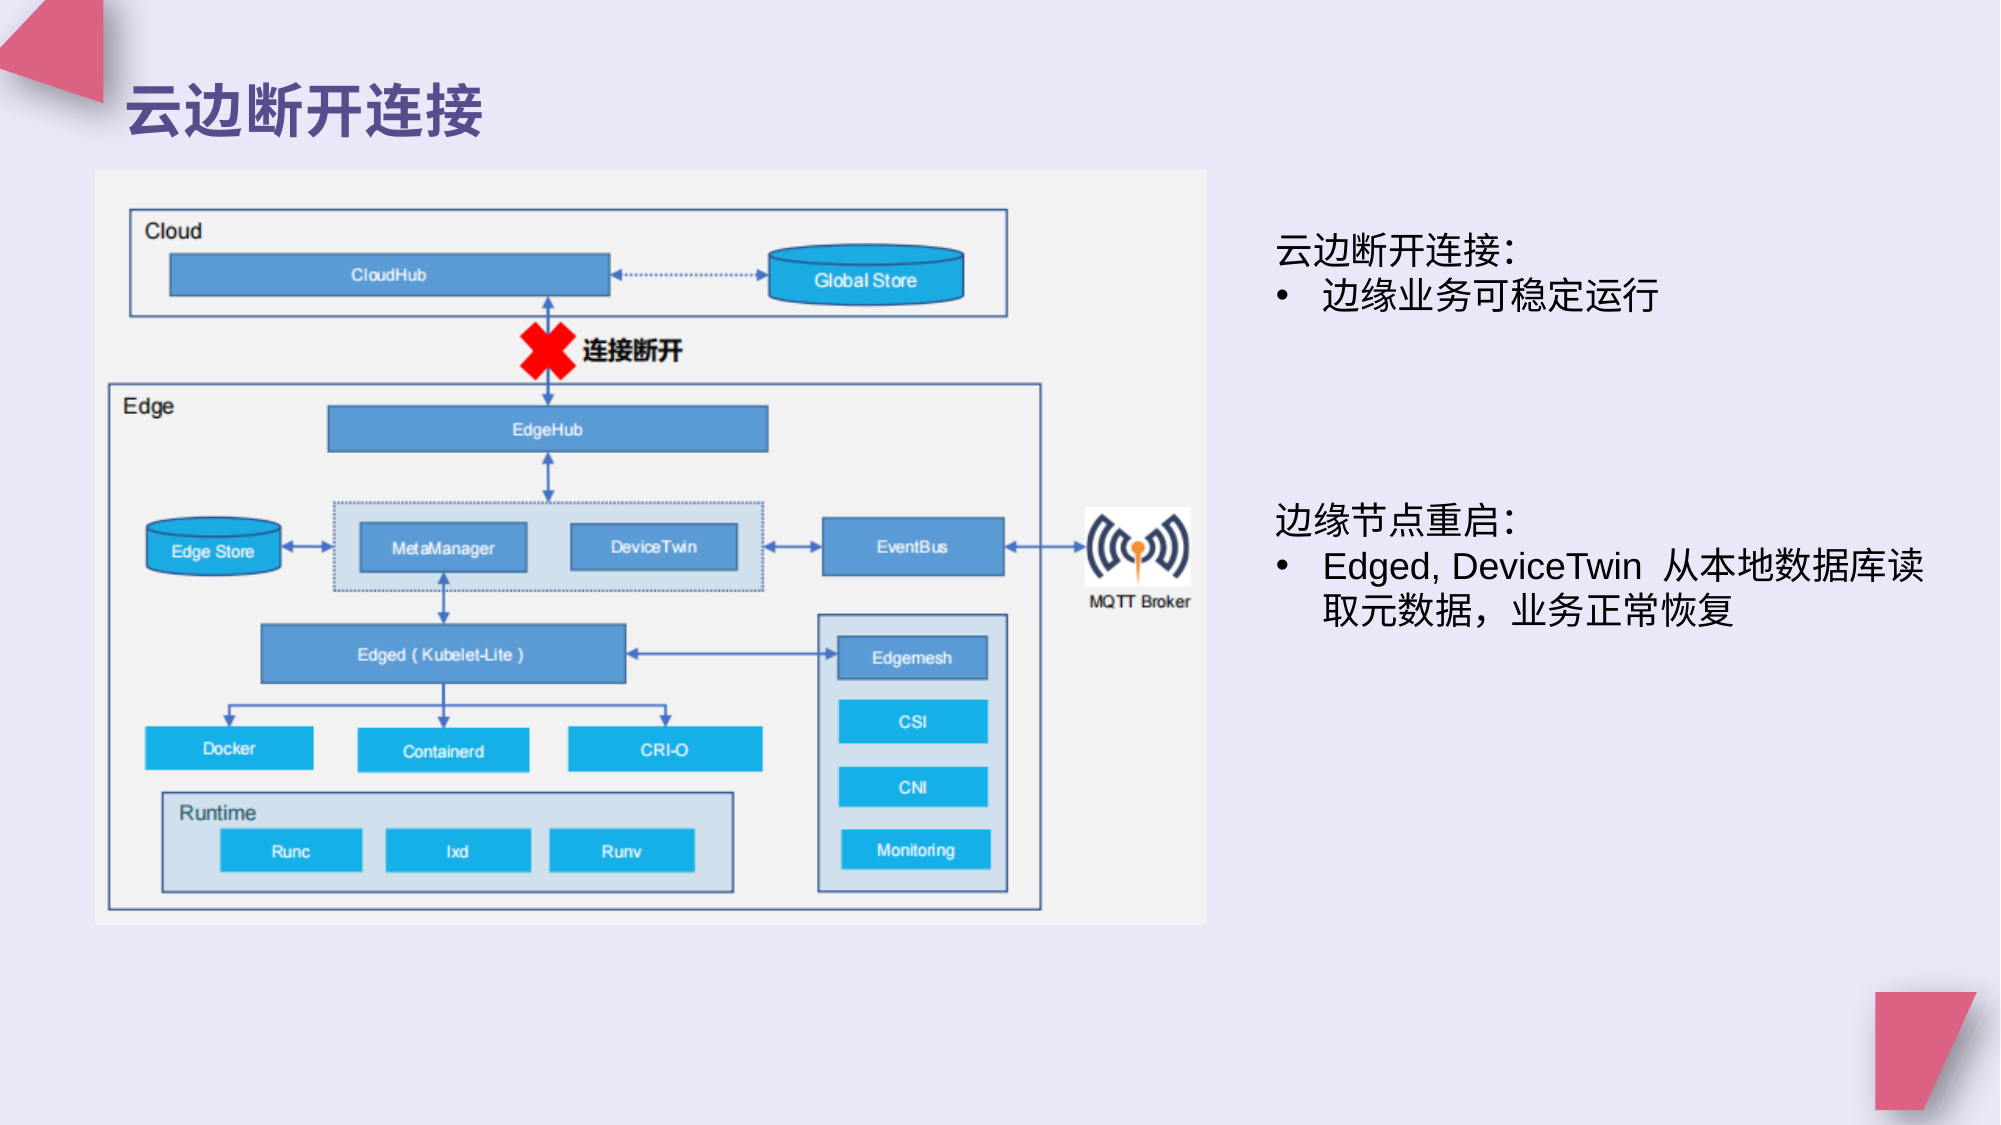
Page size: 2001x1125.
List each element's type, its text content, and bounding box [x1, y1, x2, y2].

text_box 云边断开连接： 边缘业务可稳定运行 边缘节点重启： Edged, DeviceTwin 从本地数据库读取元数据，业务正常恢复 [1261, 220, 1945, 640]
picture [95, 170, 1207, 925]
title 云边断开连接 [109, 72, 1891, 146]
